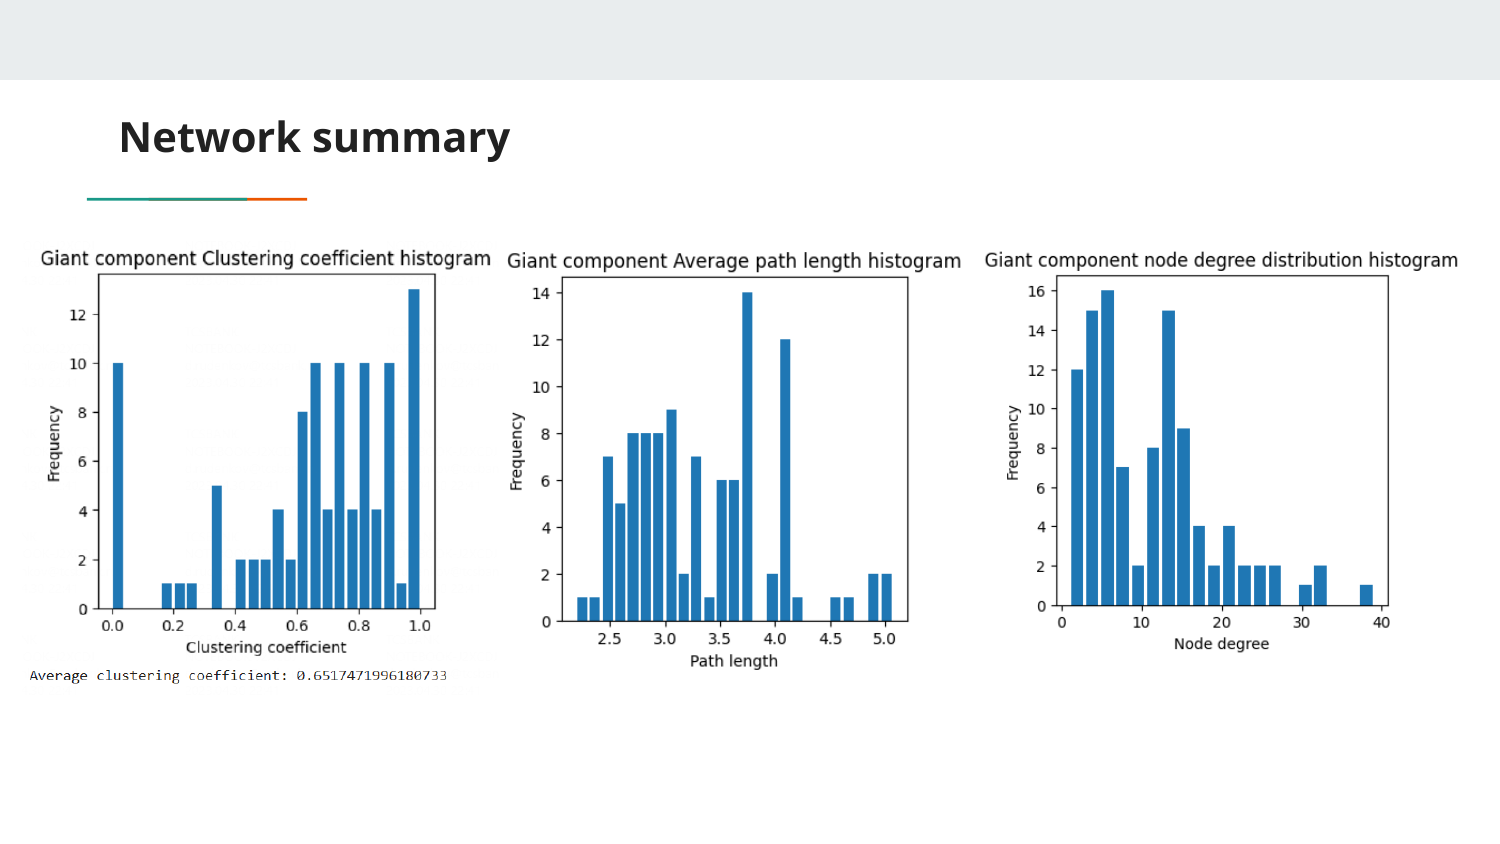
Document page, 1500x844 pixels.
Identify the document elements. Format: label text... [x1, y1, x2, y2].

picture [22, 241, 1469, 696]
title Network summary [103, 88, 1365, 177]
